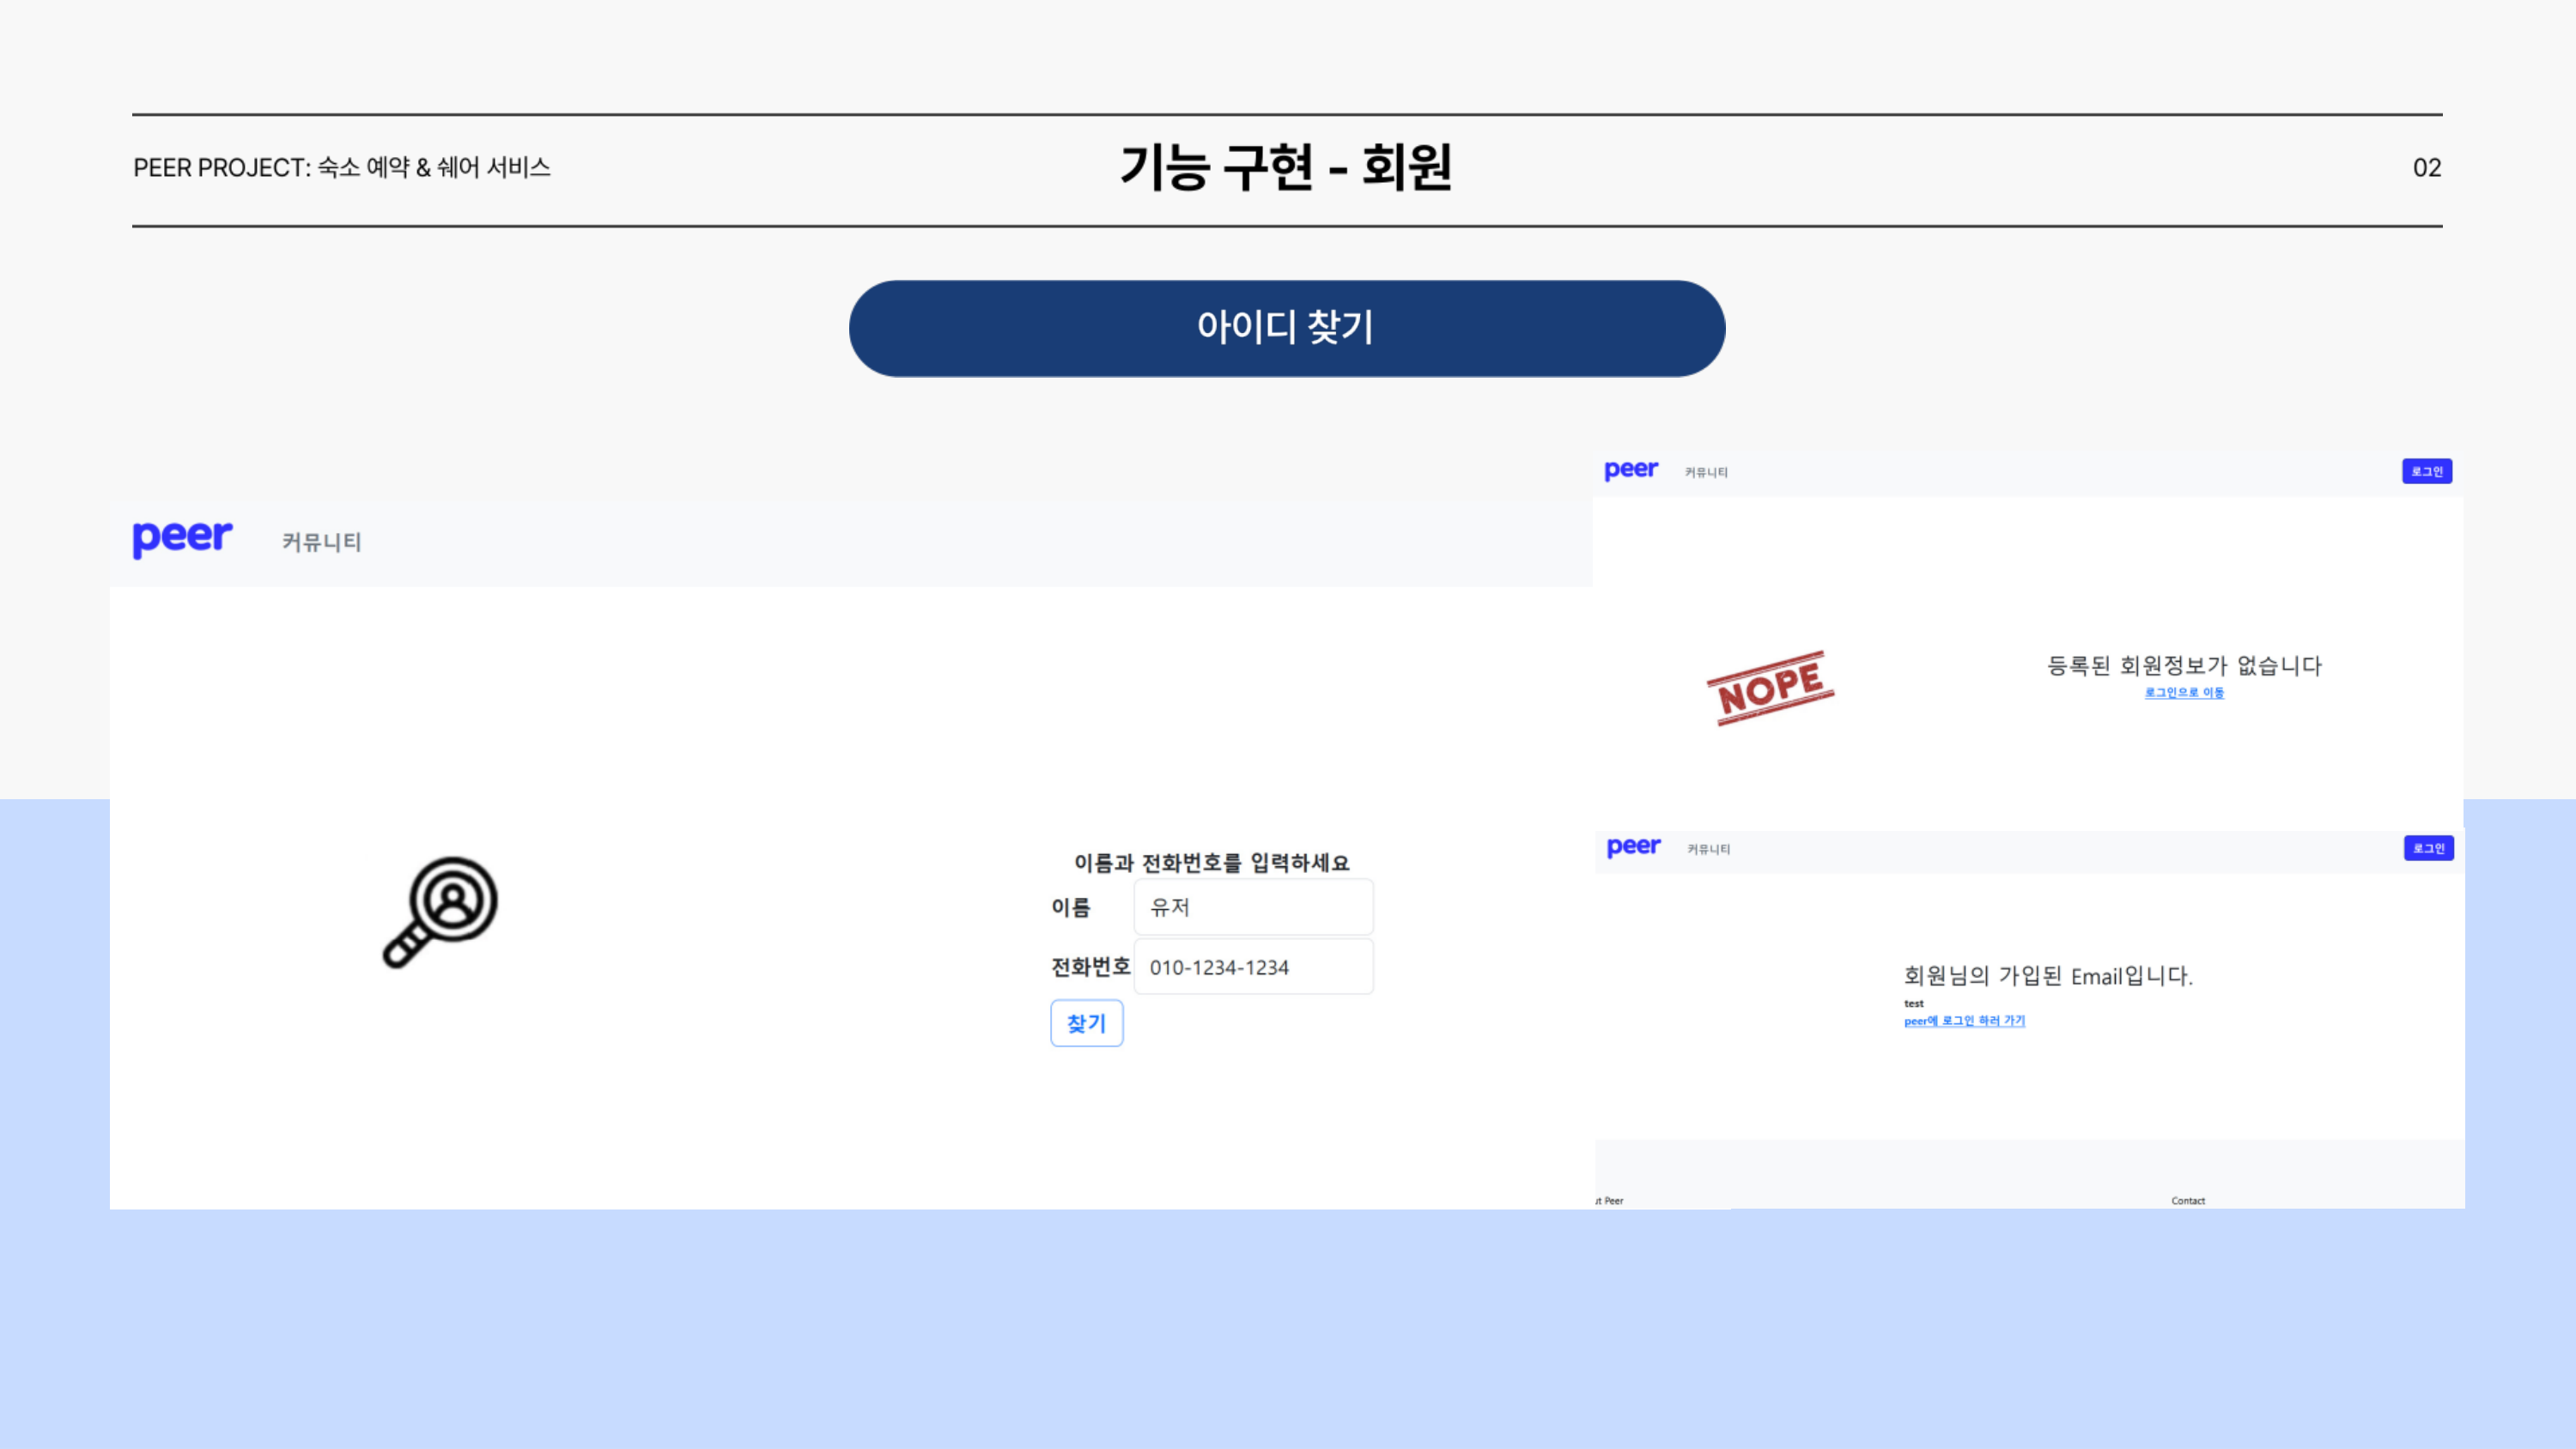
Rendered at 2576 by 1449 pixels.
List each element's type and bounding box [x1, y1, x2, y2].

text_box [1595, 835, 2466, 1209]
picture [891, 295, 1391, 364]
picture [704, 124, 1476, 216]
text_box [110, 500, 1592, 1210]
text_box [1593, 451, 2464, 831]
text_box [849, 280, 1726, 378]
picture [2409, 147, 2453, 189]
text_box [0, 798, 2576, 1449]
text_box [132, 222, 2444, 232]
picture [130, 147, 563, 198]
text_box [132, 111, 2444, 120]
